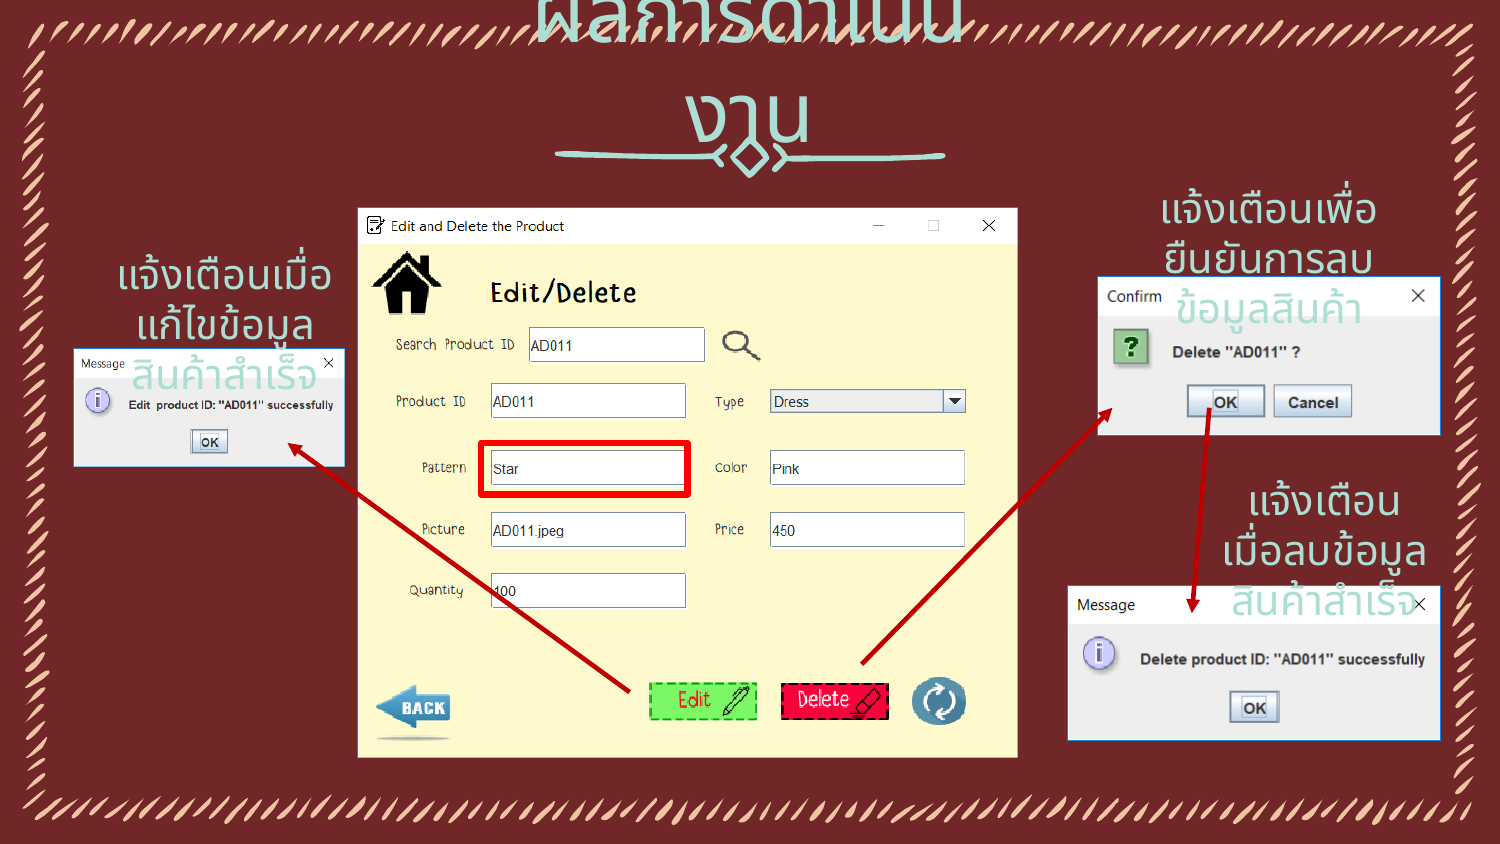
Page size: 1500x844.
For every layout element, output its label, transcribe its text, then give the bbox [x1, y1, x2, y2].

text_box แจ้งเตือนเมื่อแก้ไขข้อมูลสินค้าสำเร็จ [92, 240, 351, 352]
text_box [745, 175, 755, 179]
text_box แจ้งเตือนเมื่อลบข้อมูลสินค้าสำเร็จ [1214, 466, 1447, 632]
picture [1097, 276, 1441, 437]
text_box แจ้งเตือนเพื่อยืนยันการลบข้อมูลสินค้า [1130, 174, 1409, 274]
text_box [287, 442, 630, 693]
text_box ผลการดำเนินงาน [507, 62, 993, 175]
picture [73, 348, 345, 467]
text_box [861, 407, 1113, 665]
picture [1066, 584, 1441, 741]
picture [357, 207, 1018, 758]
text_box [1191, 407, 1210, 614]
